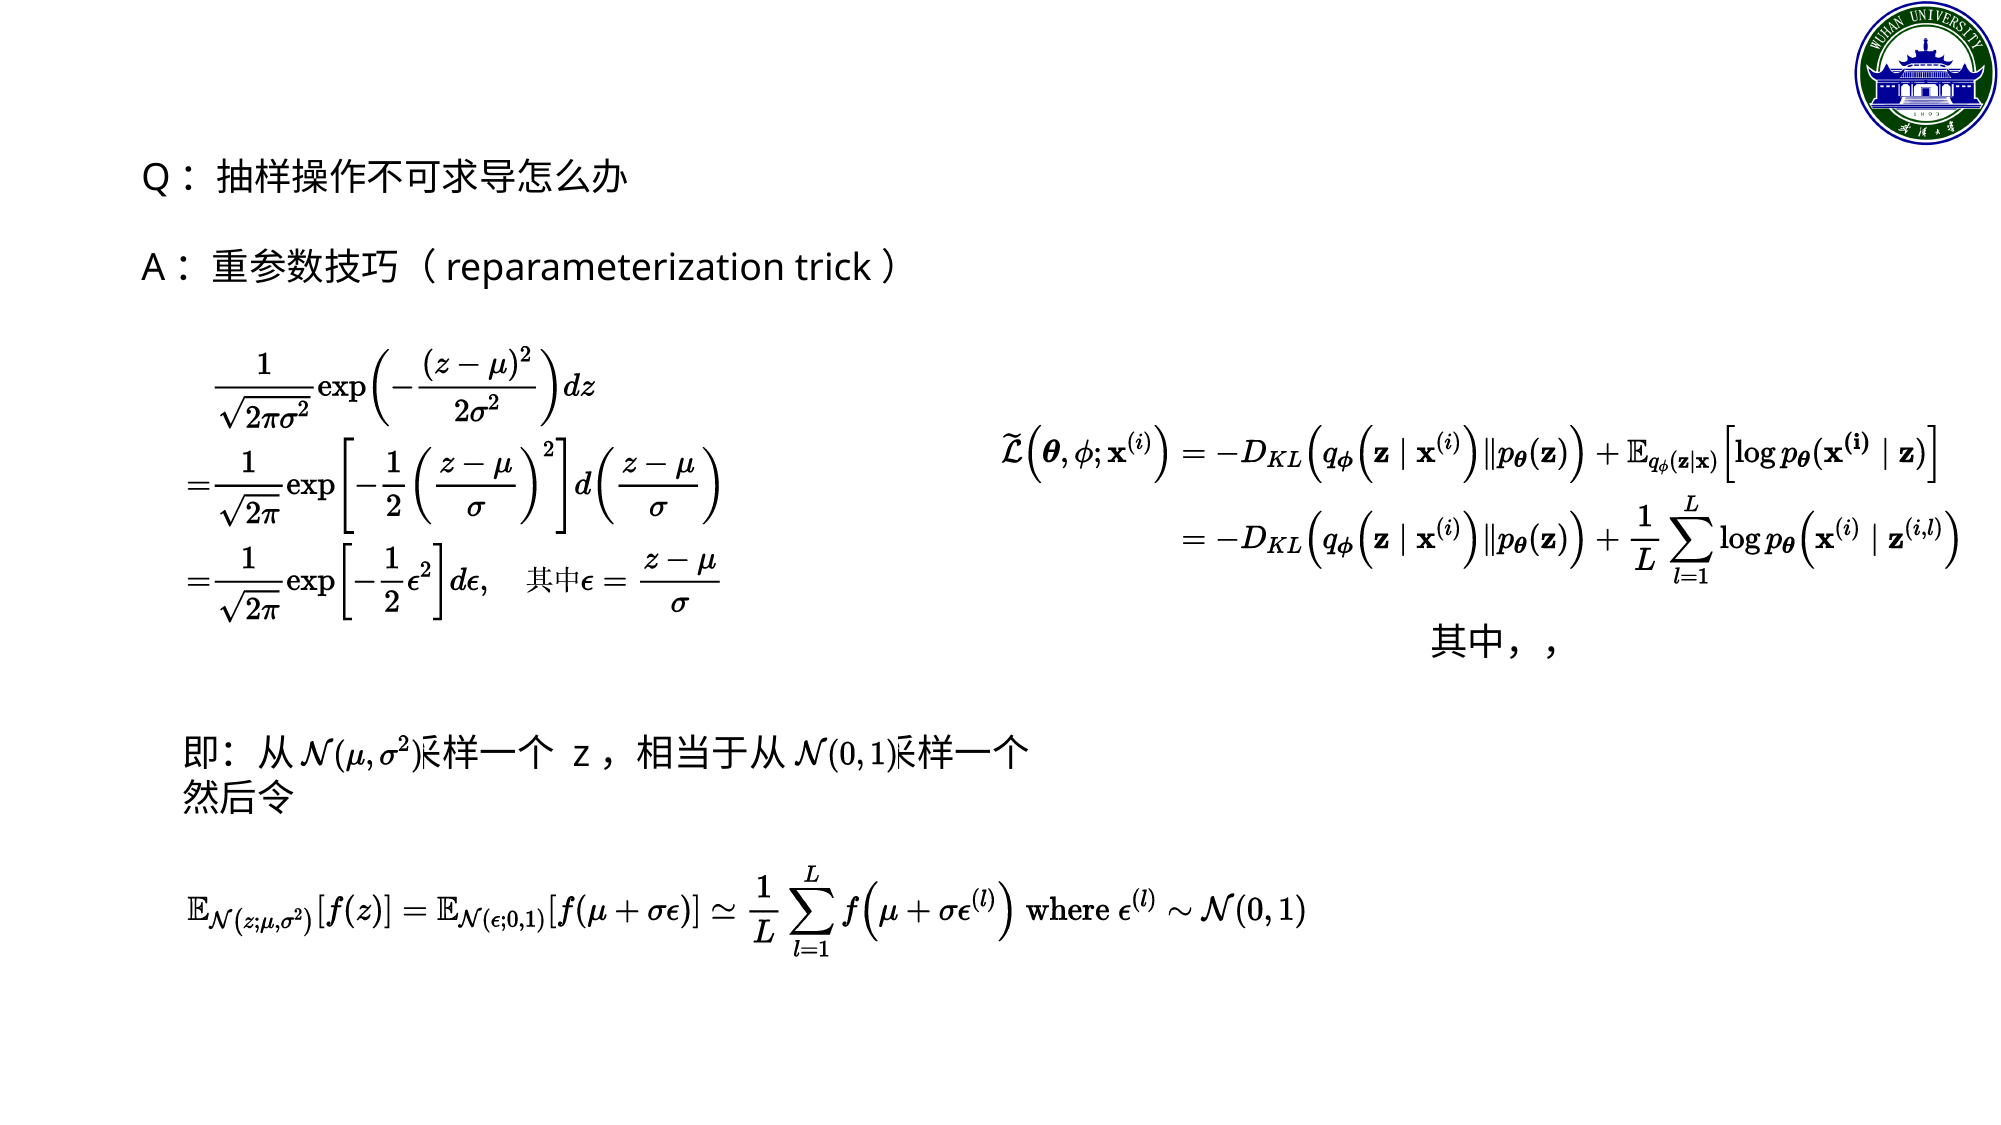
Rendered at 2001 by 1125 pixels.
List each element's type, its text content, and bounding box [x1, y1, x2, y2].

picture [185, 346, 722, 625]
picture [1853, 0, 2000, 147]
picture [792, 735, 898, 775]
text_box Q：抽样操作不可求导怎么办 A：重参数技巧（reparameterization trick） [126, 145, 934, 296]
picture [999, 425, 1960, 586]
picture [298, 735, 423, 775]
picture [185, 863, 1307, 959]
